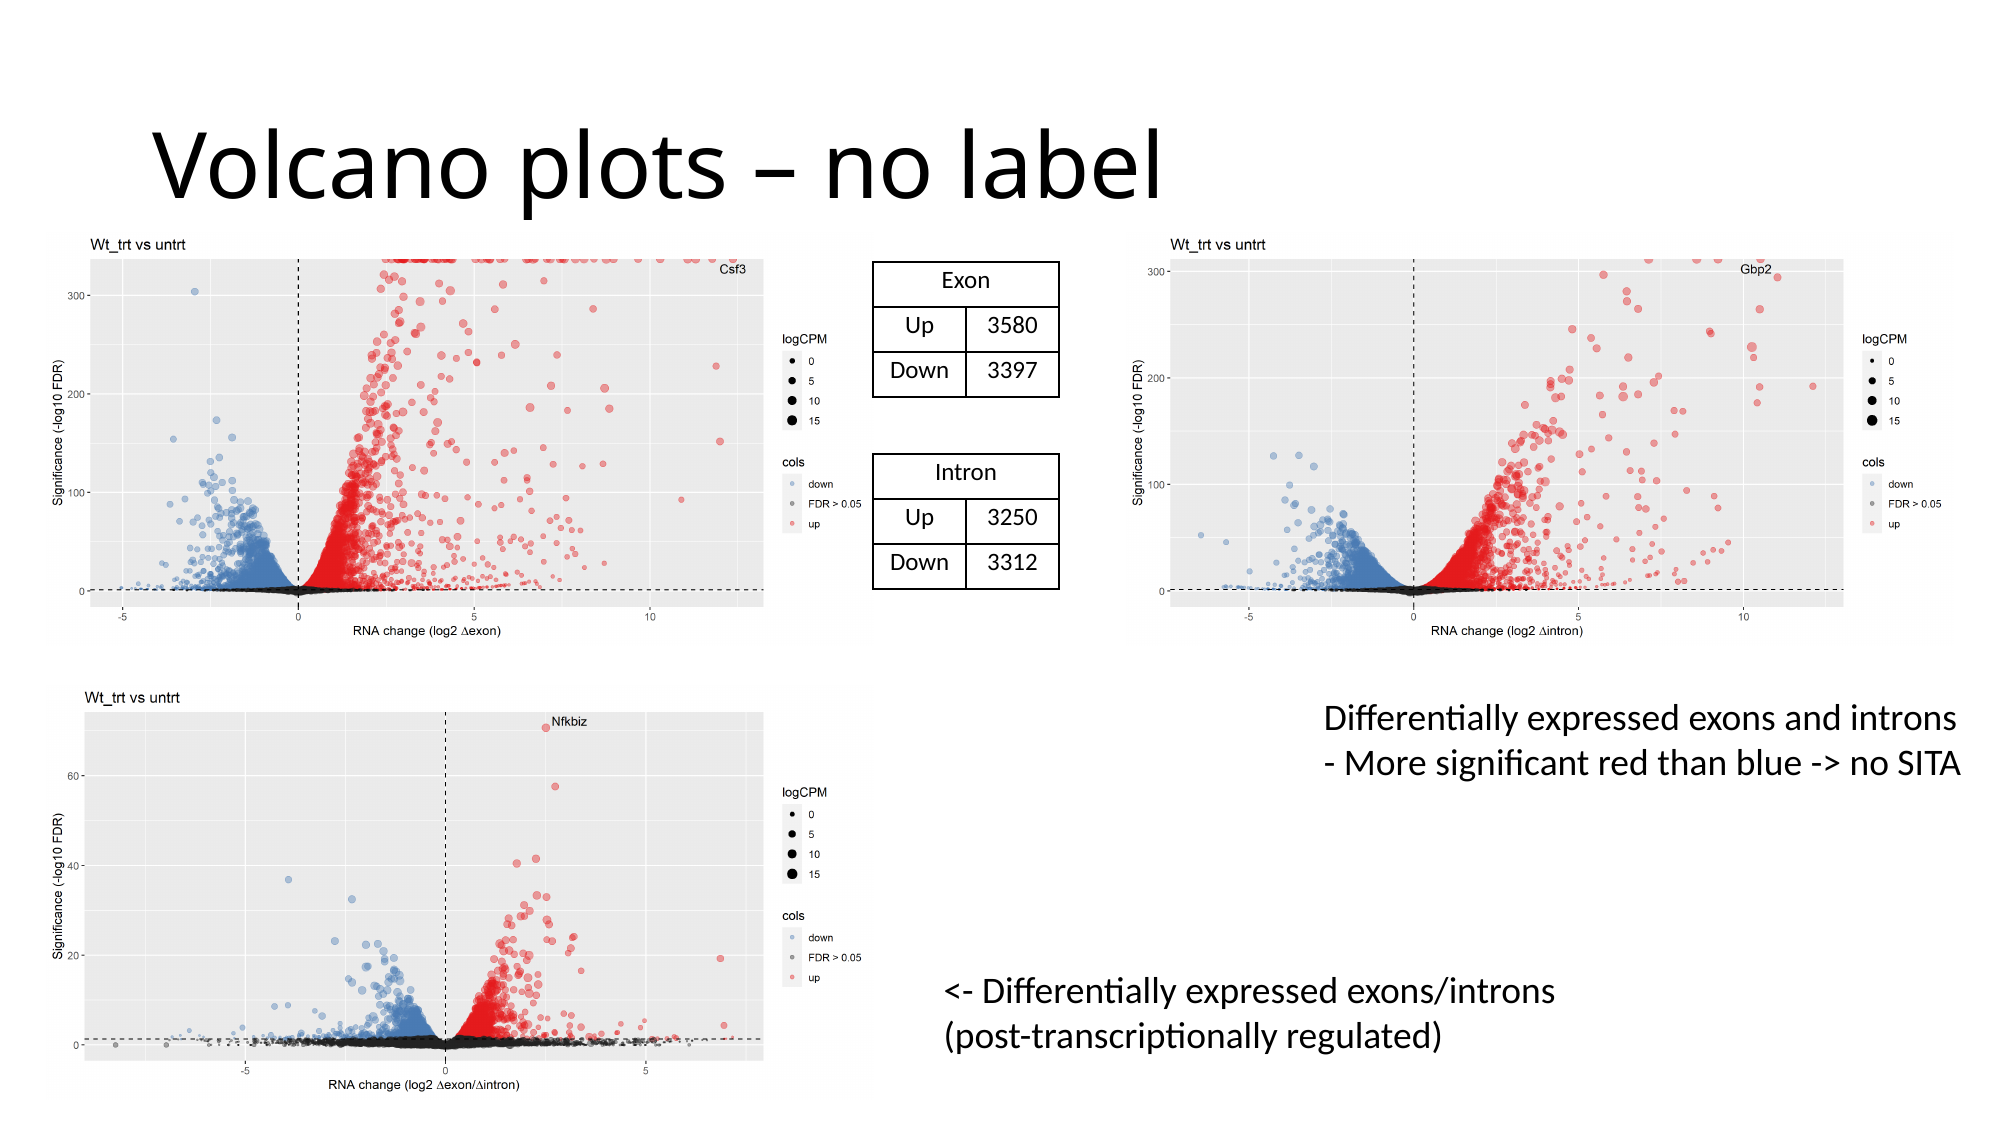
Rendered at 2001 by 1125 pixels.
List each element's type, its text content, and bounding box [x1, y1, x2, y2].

table_header Intron [874, 455, 1058, 498]
table_cell Up [874, 308, 965, 351]
text_box Differentially expressed exons and introns - More significant red than blue -> no SITA [1309, 685, 1984, 791]
table_header Exon [874, 263, 1058, 306]
table_cell 3397 [967, 353, 1058, 396]
table_cell 3250 [967, 500, 1058, 543]
table_cell Down [874, 353, 965, 396]
table_cell 3312 [967, 545, 1058, 588]
table_cell Down [874, 545, 965, 588]
picture [46, 232, 874, 646]
title Volcano plots – no label [137, 59, 1863, 278]
text_box <- Differentially expressed exons/introns (post-transcriptionally regulated) [928, 958, 1629, 1064]
picture [1126, 232, 1954, 646]
table_cell 3580 [967, 308, 1058, 351]
picture [46, 685, 874, 1100]
table_cell Up [874, 500, 965, 543]
